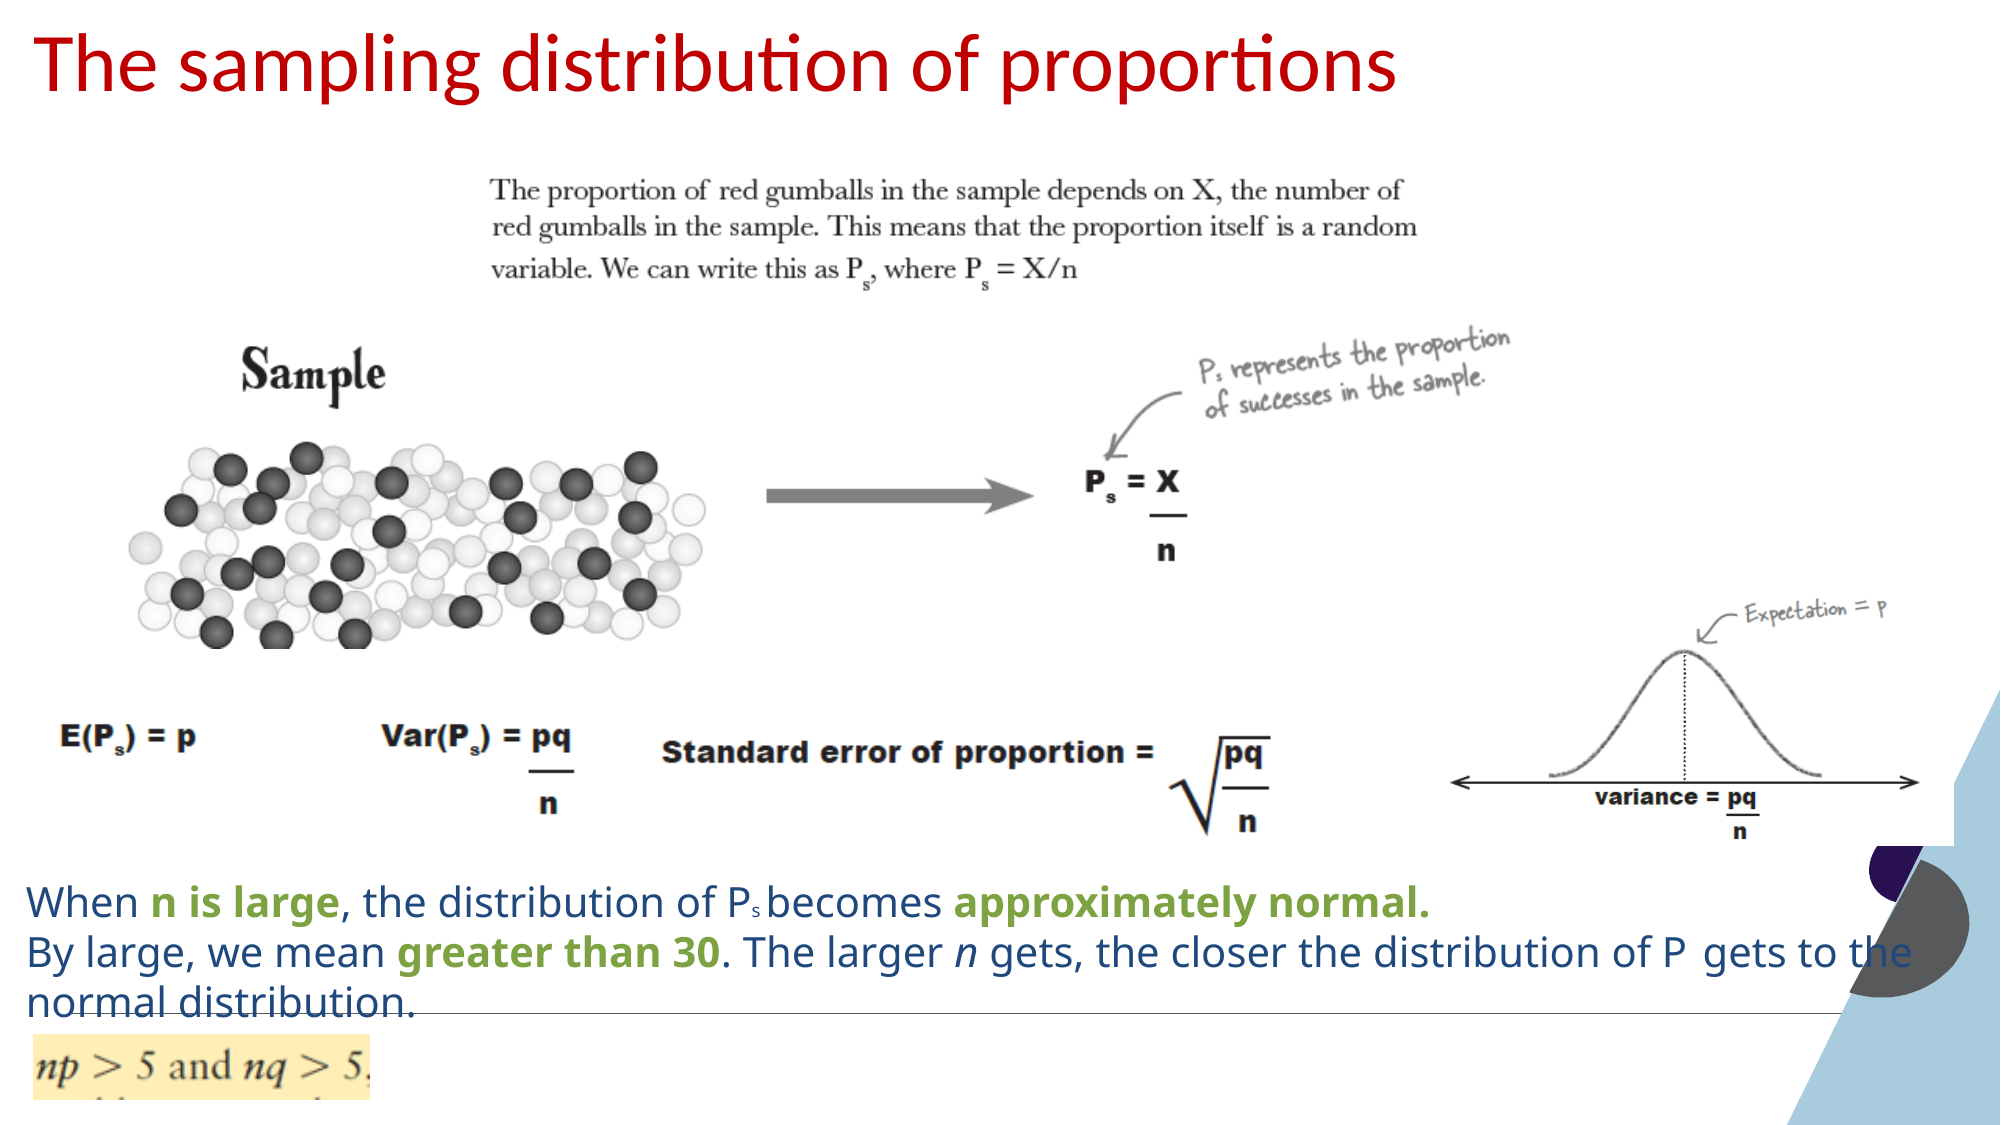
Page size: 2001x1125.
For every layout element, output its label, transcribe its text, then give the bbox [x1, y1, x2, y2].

picture [6, 693, 1324, 867]
title The sampling distribution of proportions [33, 27, 1927, 111]
picture [79, 173, 1954, 847]
text_box When n is large, the distribution of Ps becomes approximately normal. By large, we mean greater than 30. The larger n gets, the closer the distribution of P gets to the normal distribution. [11, 867, 1954, 1033]
picture [33, 1034, 370, 1101]
